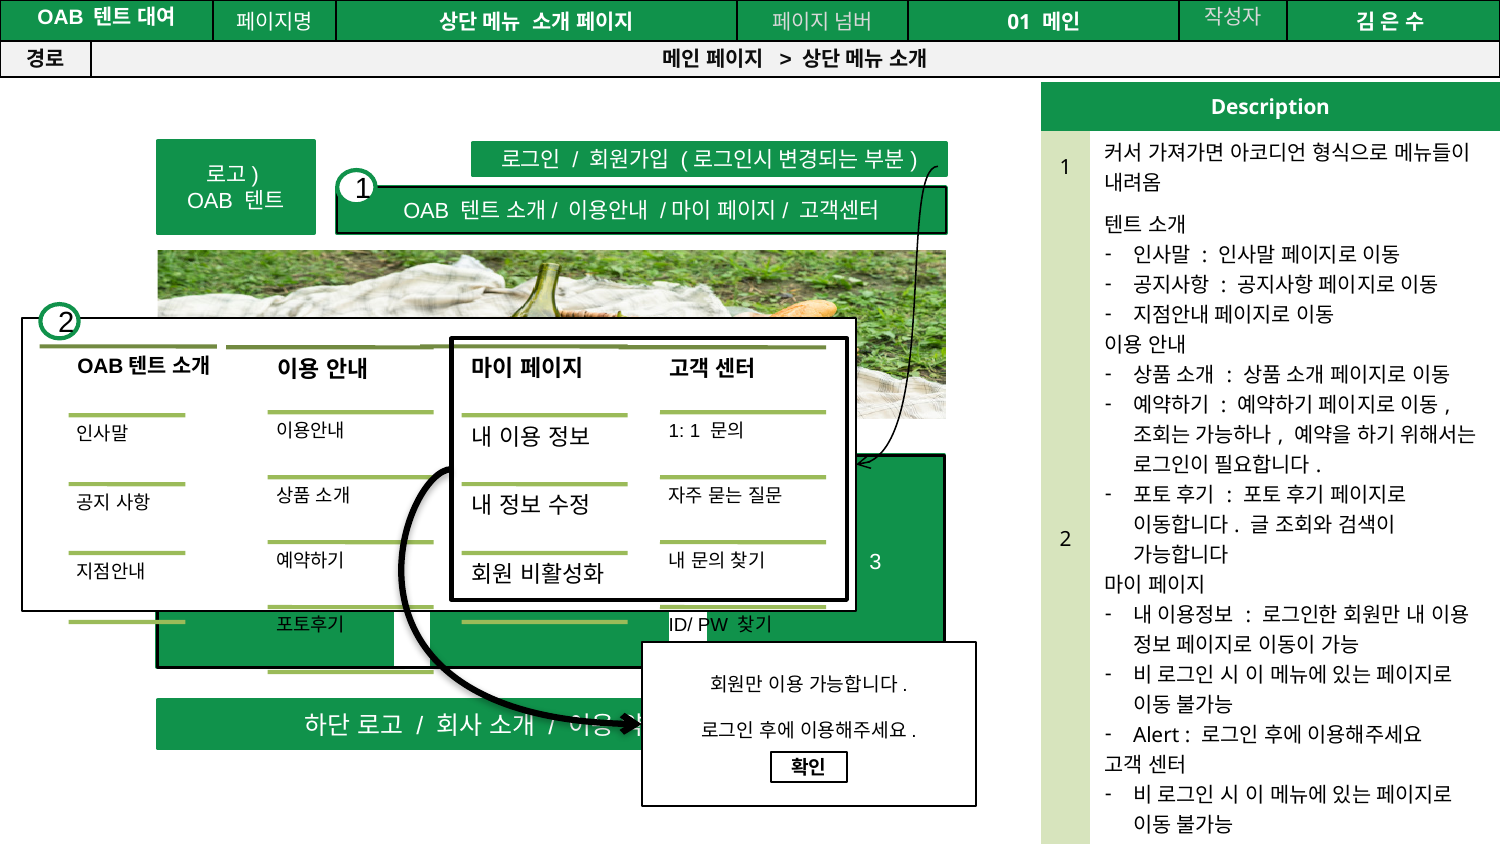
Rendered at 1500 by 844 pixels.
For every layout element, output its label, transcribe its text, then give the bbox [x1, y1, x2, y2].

table_header 작성자 [1180, 1, 1286, 40]
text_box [747, 274, 1047, 357]
table_cell 경로 [1, 42, 90, 76]
table_cell 2 [1041, 202, 1090, 844]
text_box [156, 140, 947, 344]
table_header 01 메인 [909, 1, 1178, 40]
table_header OAB 텐트 대여 [1, 1, 212, 40]
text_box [641, 641, 977, 807]
text_box [20, 316, 151, 613]
table_header 페이지명 [214, 1, 335, 40]
table_header Description [1041, 82, 1500, 131]
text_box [156, 608, 636, 749]
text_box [451, 468, 642, 725]
table_cell 커서 가져가면 아코디언 형식으로 메뉴들이 내려옴 [1090, 131, 1500, 202]
text_box 2 [38, 301, 81, 341]
table_cell 텐트 소개 인사말 : 인사말 페이지로 이동 공지사항 : 공지사항 페이지로 이동 지점안내 페이지로 이동 이용 안내 상품 소개 : 상품 소개 페이지로 이동 예약하기 : 예약하기 페이지로 이동, 조회는 가능하나, 예약을 하기 위해서는 로그인이 필요합니다. 포토 후기 : 포토 후기 페이지로 이동합니다. 글 조회와 검색이 가능합니다 마이 페이지 내 이용정보 : 로그인한 회원만 내 이용 정보 페이지로 이동이 가능 비 로그인 시 이 메뉴에 있는 페이지로 이동 불가능 Alert : 로그인 후에 이용해주세요 고객 센터 비 로그인 시 이 메뉴에 있는 페이지로 이동 불가능 Alert : 로그인 후에 이용해주세요. [1090, 202, 1500, 844]
table_header 페이지 넘버 [738, 1, 907, 40]
table_header 김 은 수 [1288, 1, 1499, 40]
table_cell 메인 페이지 > 상단 메뉴 소개 [92, 42, 1499, 76]
table_header 상단 메뉴 소개 페이지 [337, 1, 736, 40]
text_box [39, 346, 837, 601]
table_cell 1 [1041, 131, 1090, 202]
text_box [646, 365, 947, 640]
